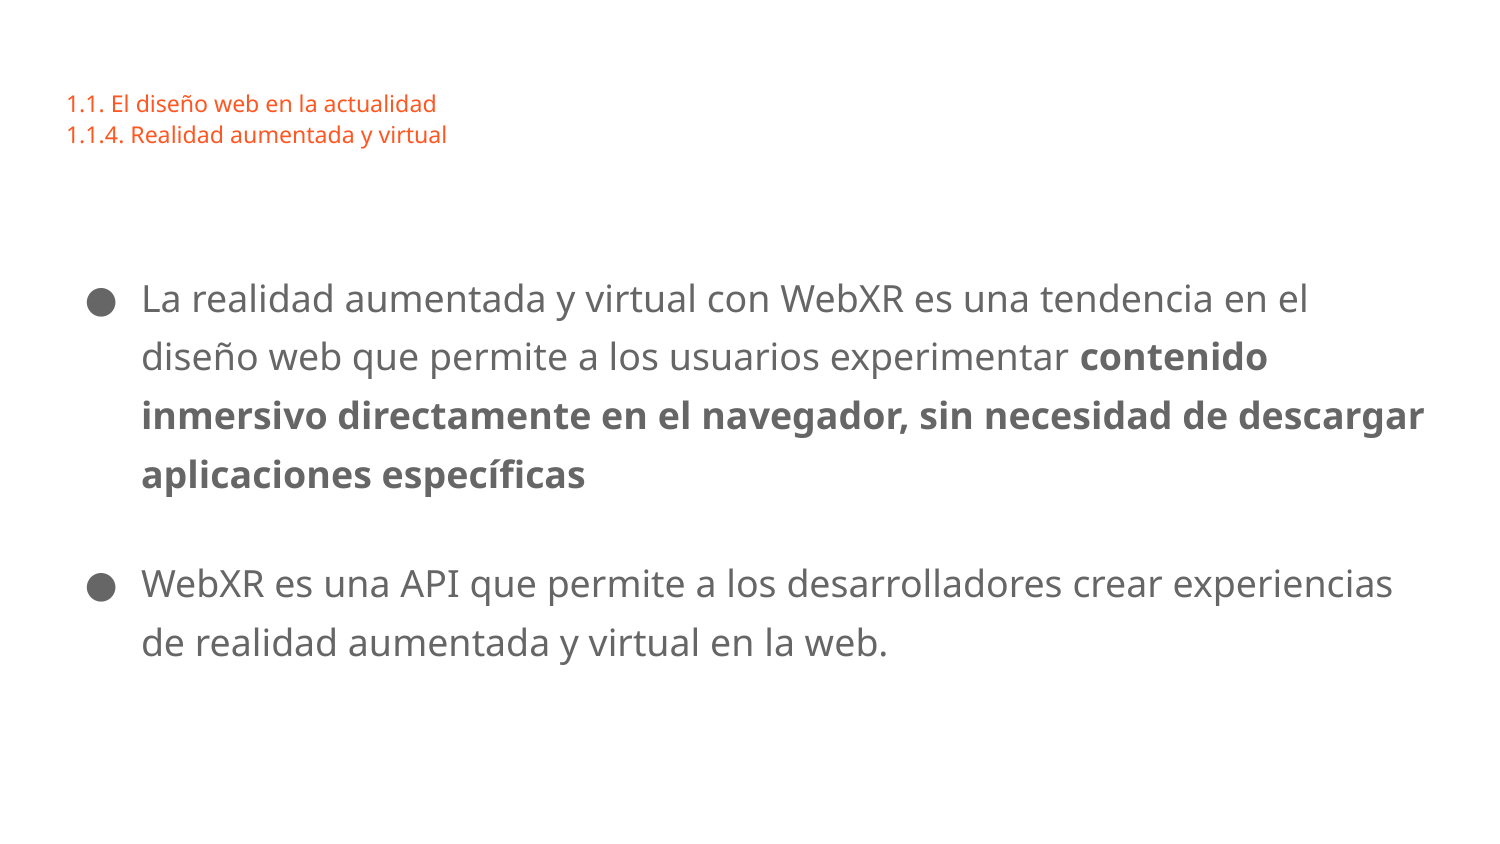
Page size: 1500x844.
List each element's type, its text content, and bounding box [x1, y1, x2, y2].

list La realidad aumentada y virtual con WebXR es una tendencia en el diseño web que permite a los usuarios experimentar contenido inmersivo directamente en el navegador, sin necesidad de descargar aplicaciones específicas WebXR es una API que permite a los desarrolladores crear experiencias de realidad aumentada y virtual en la web. [51, 249, 1449, 750]
title 1.1. El diseño web en la actualidad 1.1.4. Realidad aumentada y virtual [51, 72, 1449, 167]
